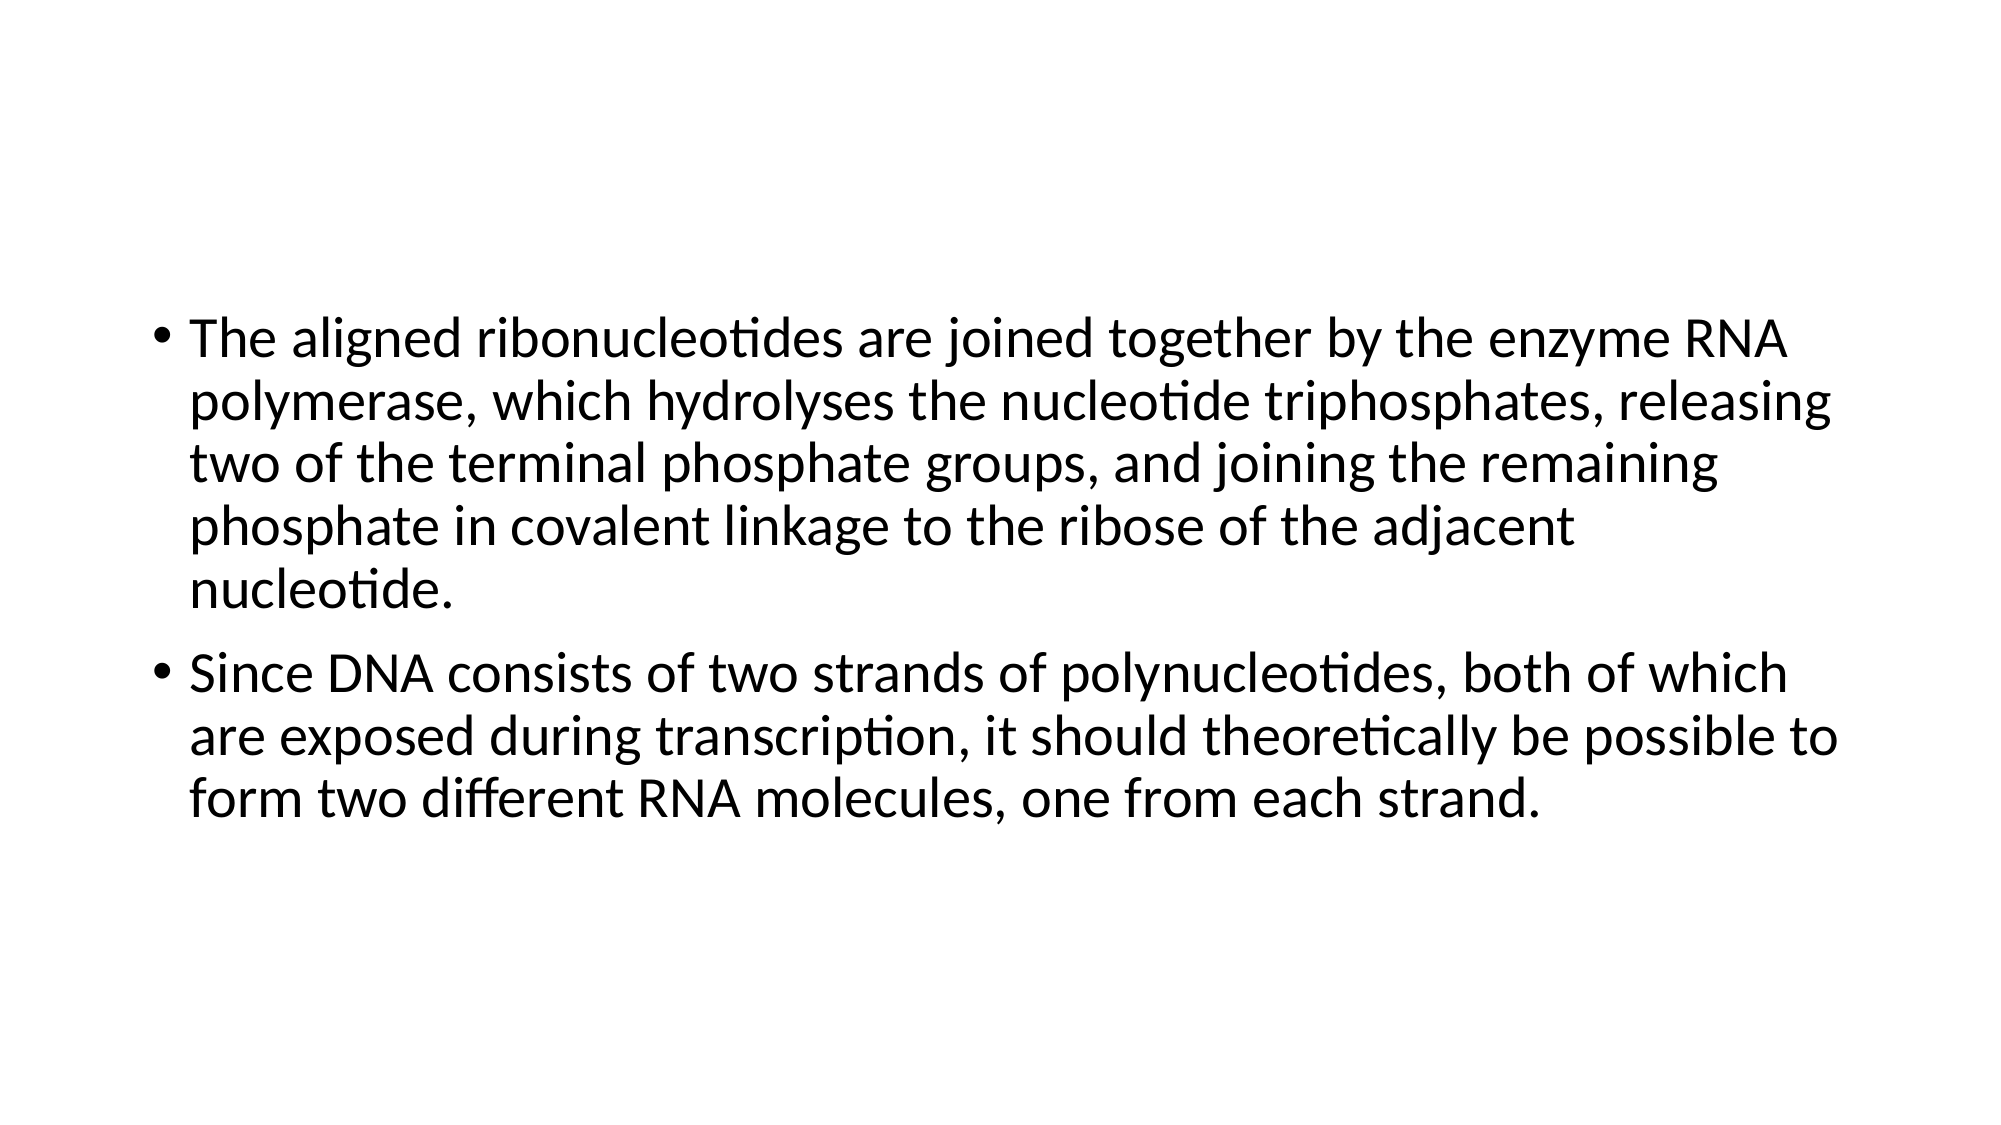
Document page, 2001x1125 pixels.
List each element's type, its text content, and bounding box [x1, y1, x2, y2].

list The aligned ribonucleotides are joined together by the enzyme RNA polymerase, which hydrolyses the nucleotide triphosphates, releasing two of the terminal phosphate groups, and joining the remaining phosphate in covalent linkage to the ribose of the adjacent nucleotide. Since DNA consists of two strands of polynucleotides, both of which are exposed during transcription, it should theoretically be possible to form two different RNA molecules, one from each strand. [137, 299, 1863, 1014]
